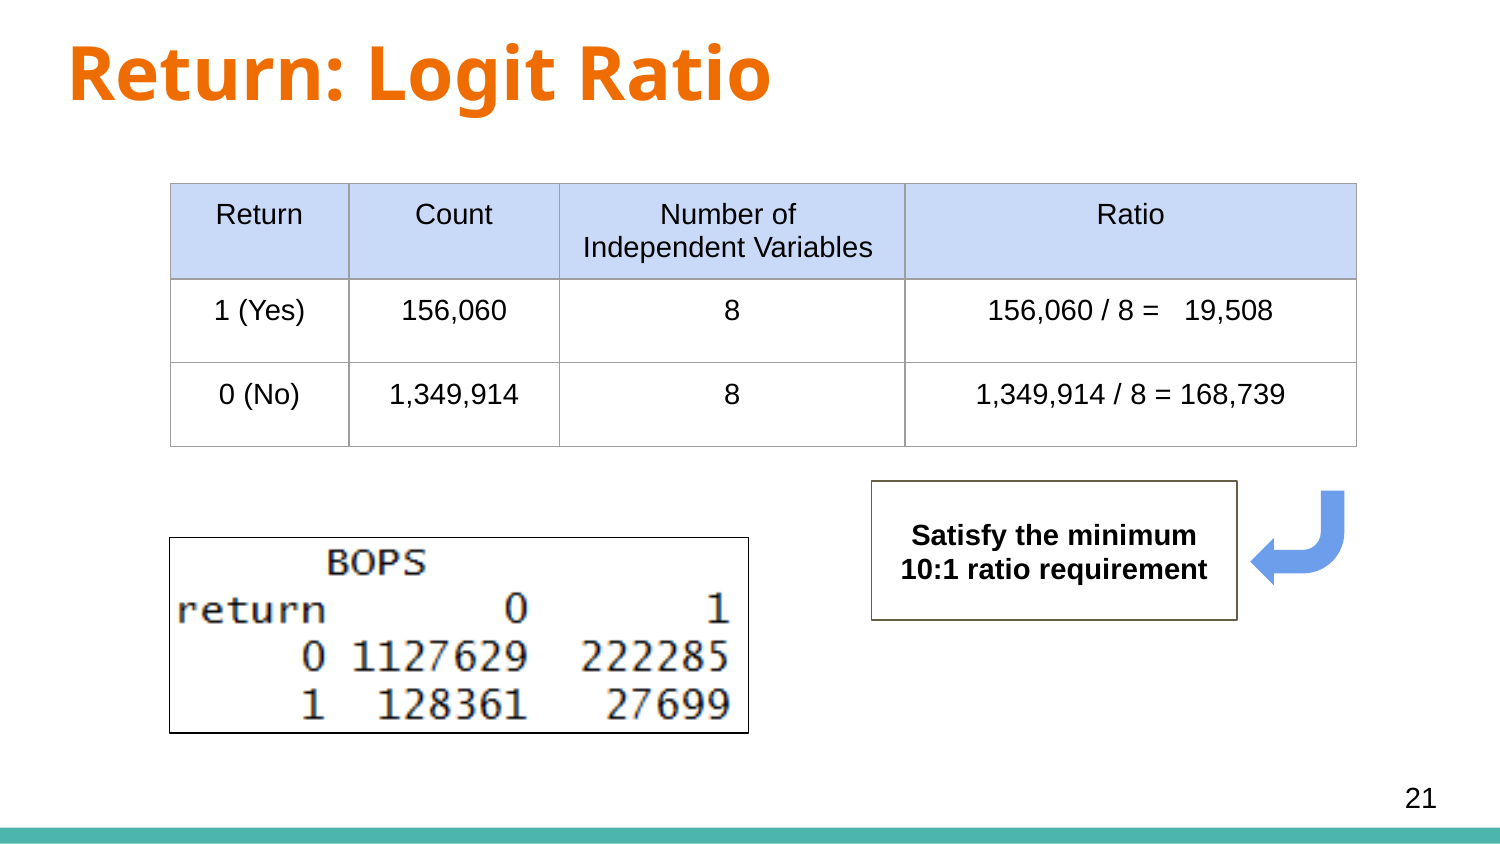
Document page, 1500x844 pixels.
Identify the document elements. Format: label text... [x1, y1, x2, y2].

table_header Return [171, 184, 348, 278]
table_cell 1,349,914 [350, 363, 559, 446]
text_box Satisfy the minimum 10:1 ratio requirement [871, 481, 1238, 621]
table_header Number of Independent Variables [560, 184, 904, 278]
table_header Ratio [906, 184, 1356, 278]
table_cell 1,349,914 / 8 = 168,739 [906, 363, 1356, 446]
picture [169, 537, 749, 733]
table_cell 156,060 [350, 280, 559, 362]
table_cell 8 [560, 363, 904, 446]
table_header Count [350, 184, 559, 278]
slide_number ‹#› [1389, 764, 1480, 830]
table_cell 0 (No) [171, 363, 348, 446]
table_cell 1 (Yes) [171, 280, 348, 362]
text_box [1250, 490, 1345, 586]
title Return: Logit Ratio [51, 10, 1449, 127]
table_cell 156,060 / 8 = 19,508 [906, 280, 1356, 362]
table_cell 8 [560, 280, 904, 362]
